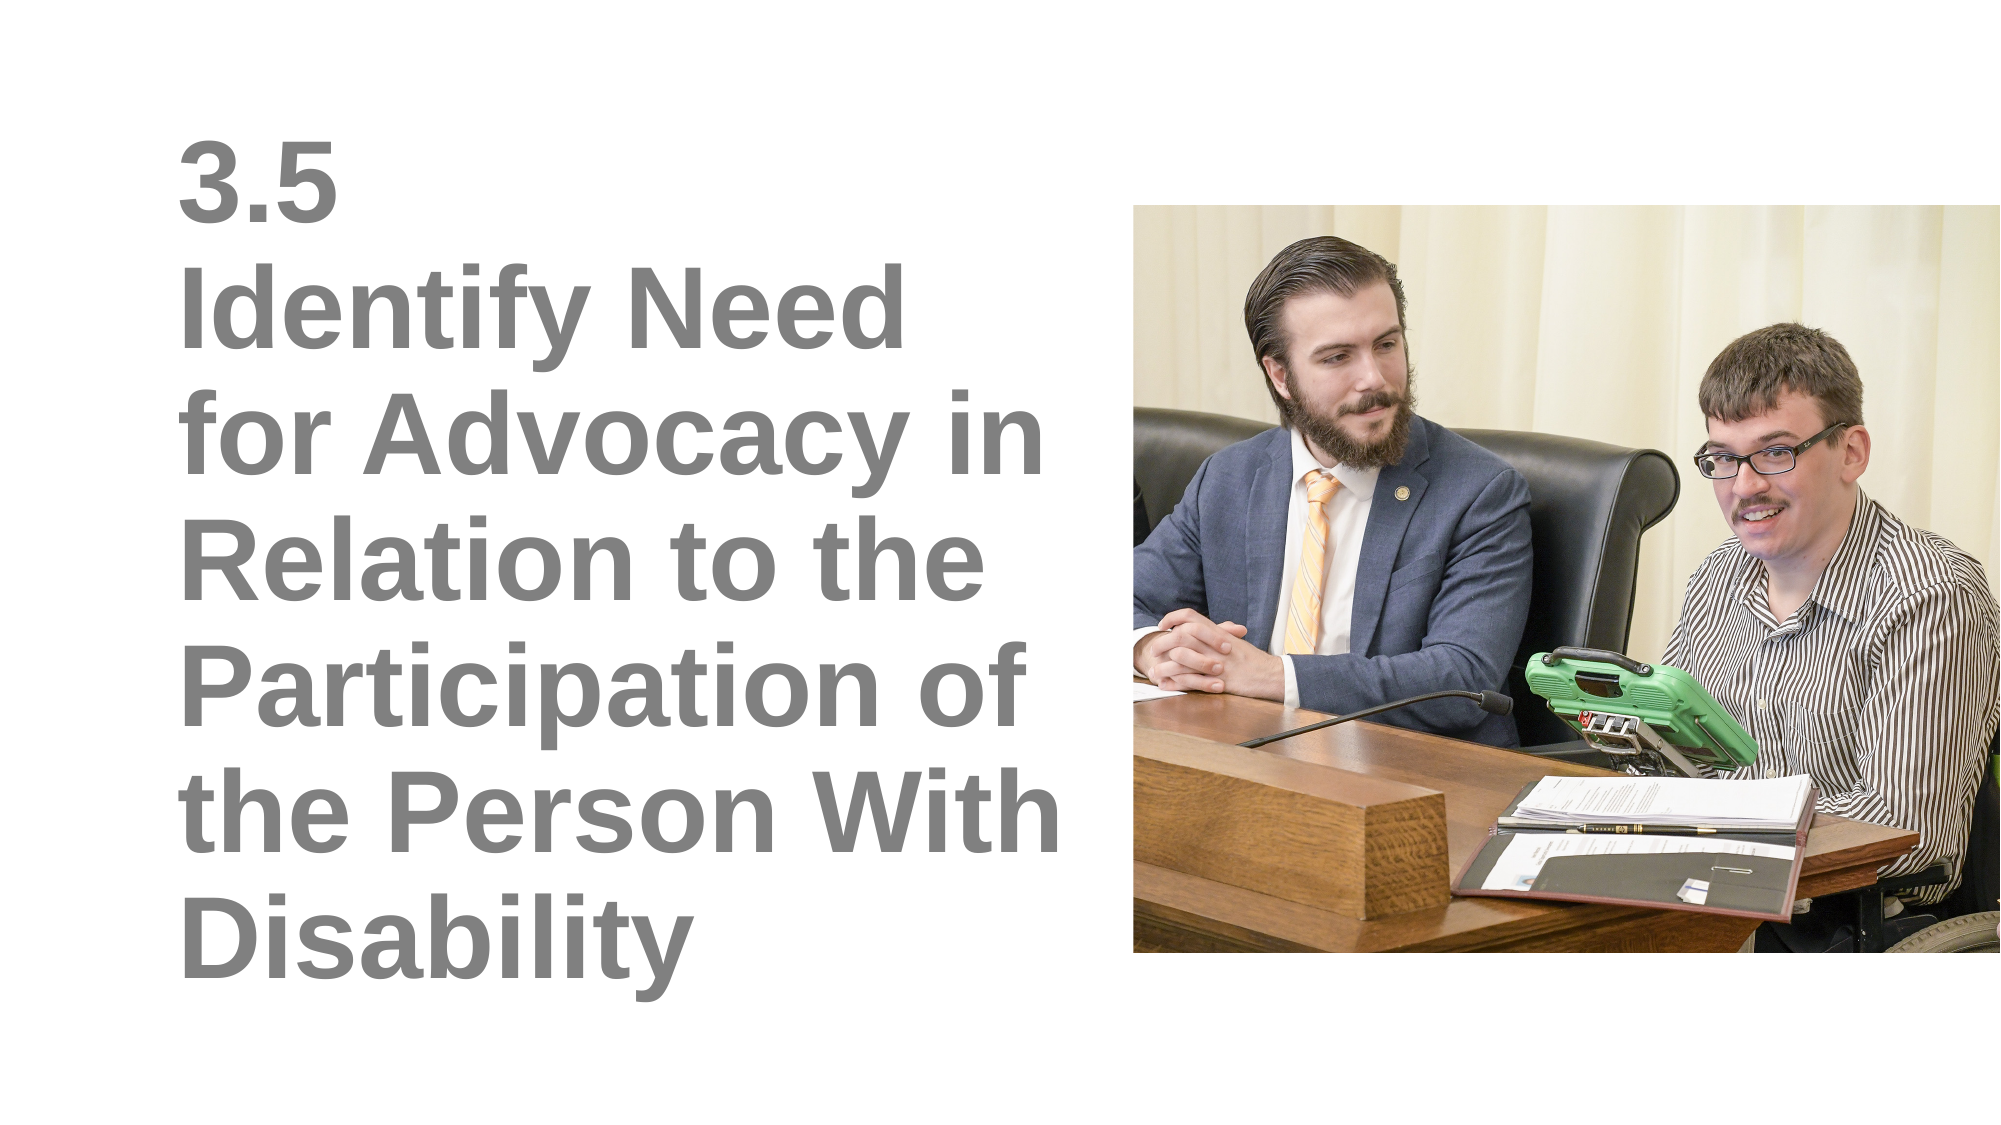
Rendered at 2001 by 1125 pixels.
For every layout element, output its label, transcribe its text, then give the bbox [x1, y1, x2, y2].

text_box 3.5 Identify Need for Advocacy in Relation to the Participation of the Person With Disability [162, 0, 1090, 1125]
picture [1133, 205, 2000, 953]
